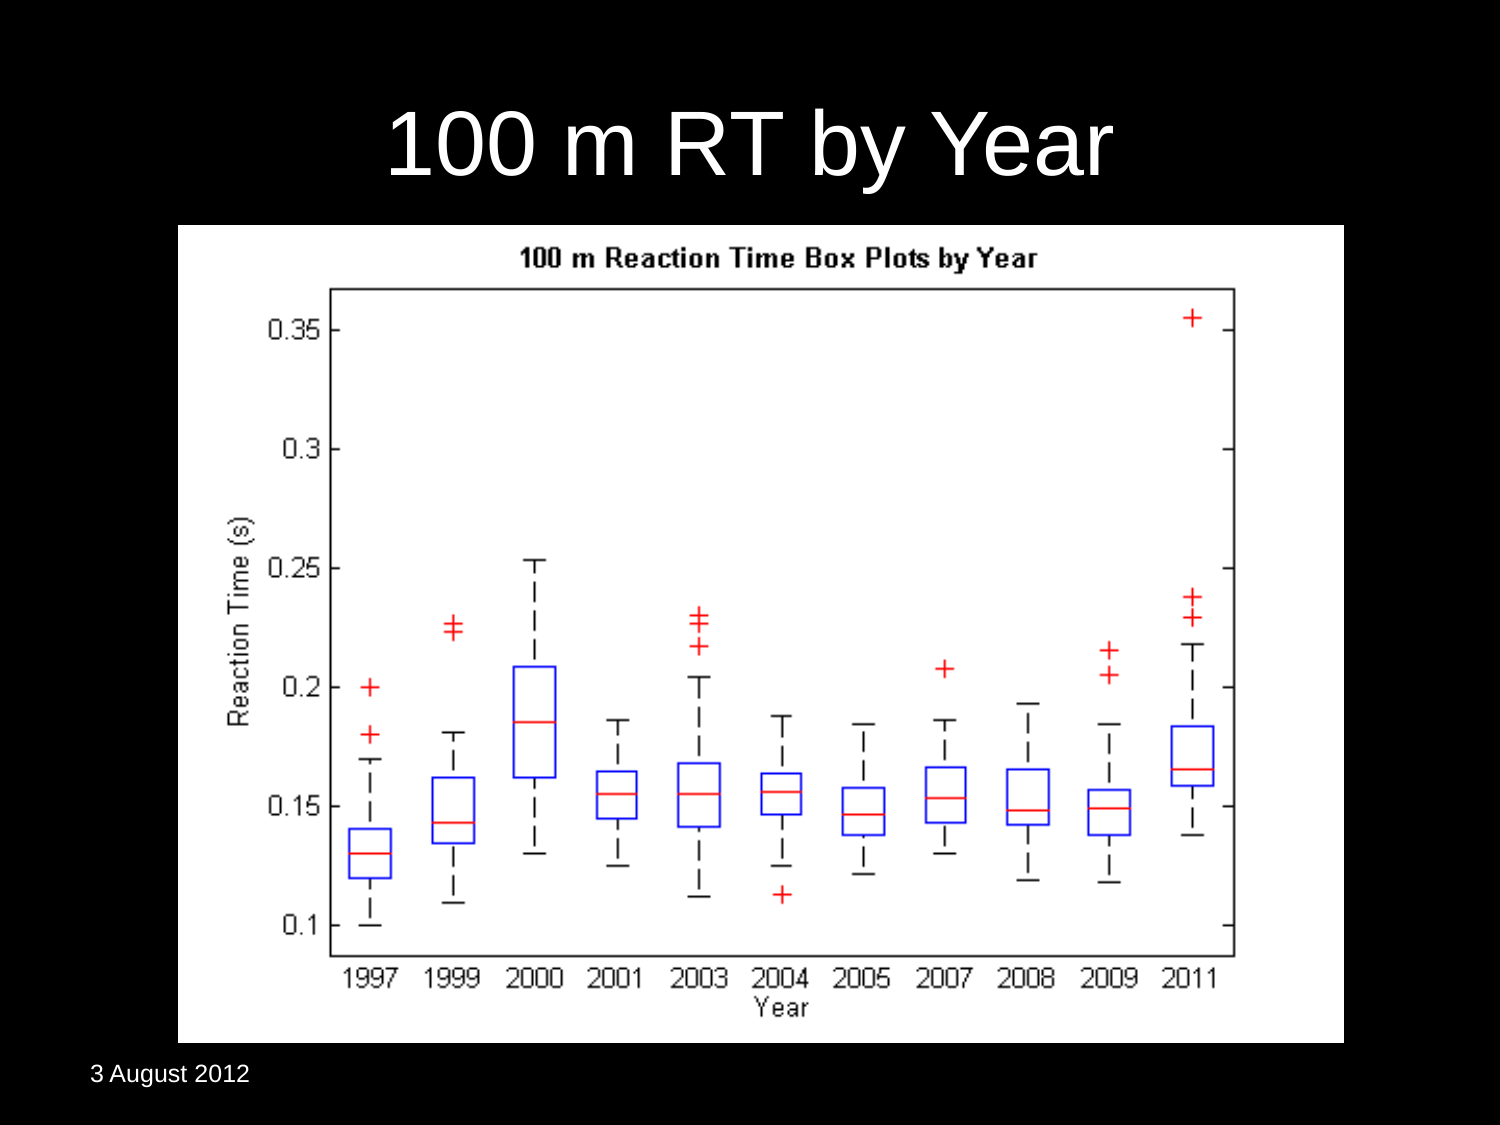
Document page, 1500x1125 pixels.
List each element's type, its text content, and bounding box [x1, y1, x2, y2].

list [57, 114, 1408, 1043]
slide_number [75, 1052, 425, 1103]
title 100 m RT by Year [75, 45, 1425, 233]
